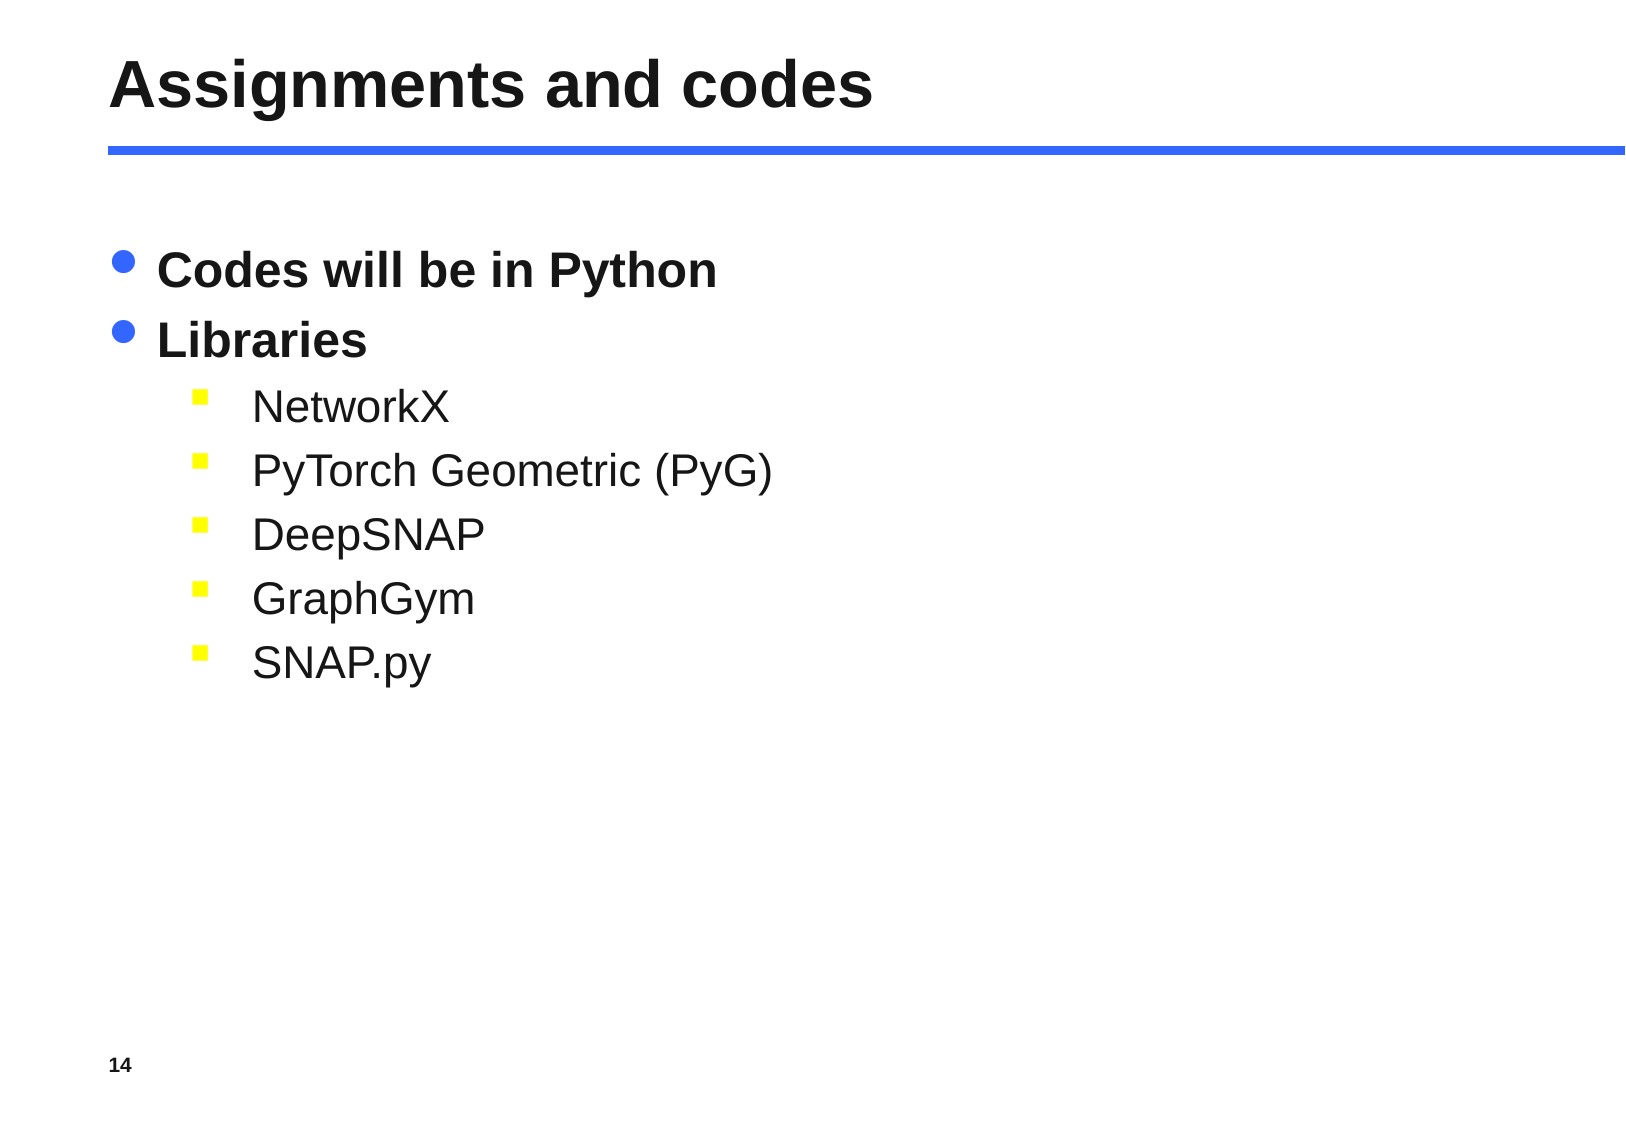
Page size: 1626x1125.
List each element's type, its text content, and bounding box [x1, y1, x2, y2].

list Codes will be in Python Libraries NetworkX PyTorch Geometric (PyG) DeepSNAP GraphGym SNAP.py [108, 236, 1558, 975]
title Assignments and codes [108, 30, 1558, 131]
slide_number 14 [108, 1051, 188, 1077]
